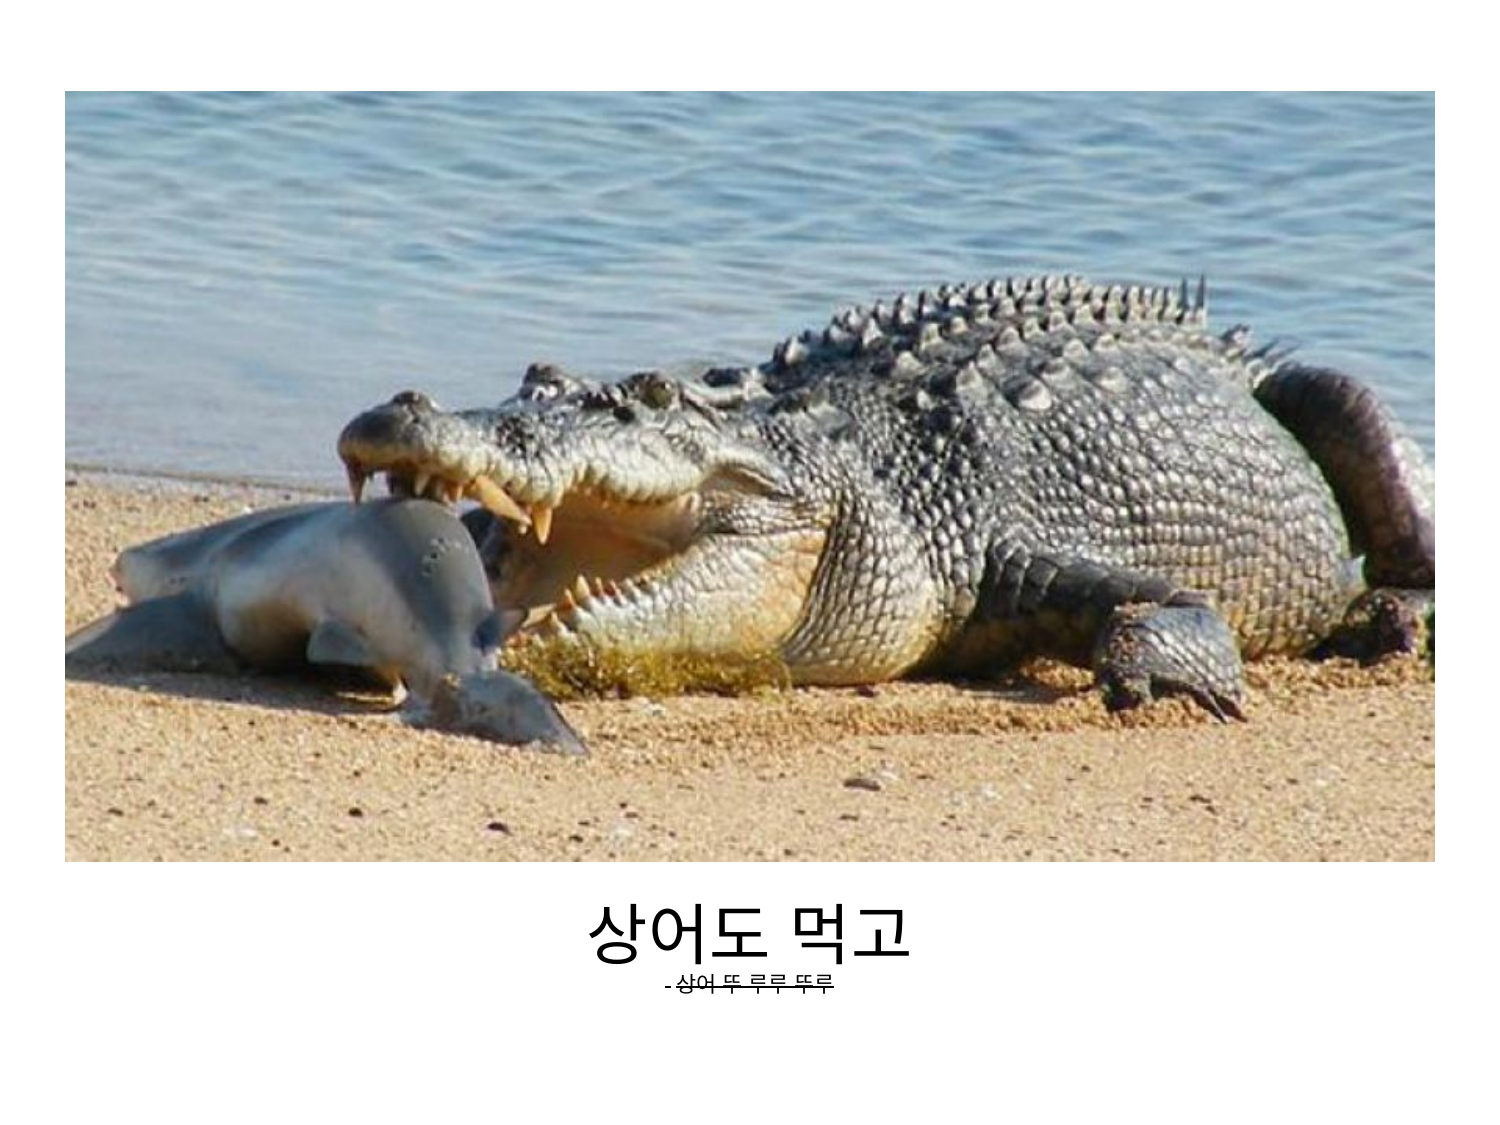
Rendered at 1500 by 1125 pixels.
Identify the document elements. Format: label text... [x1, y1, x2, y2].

text_box 상어 뚜 루루 뚜루 [650, 963, 850, 1005]
picture [65, 91, 1435, 862]
text_box 상어도 먹고 [572, 885, 928, 981]
